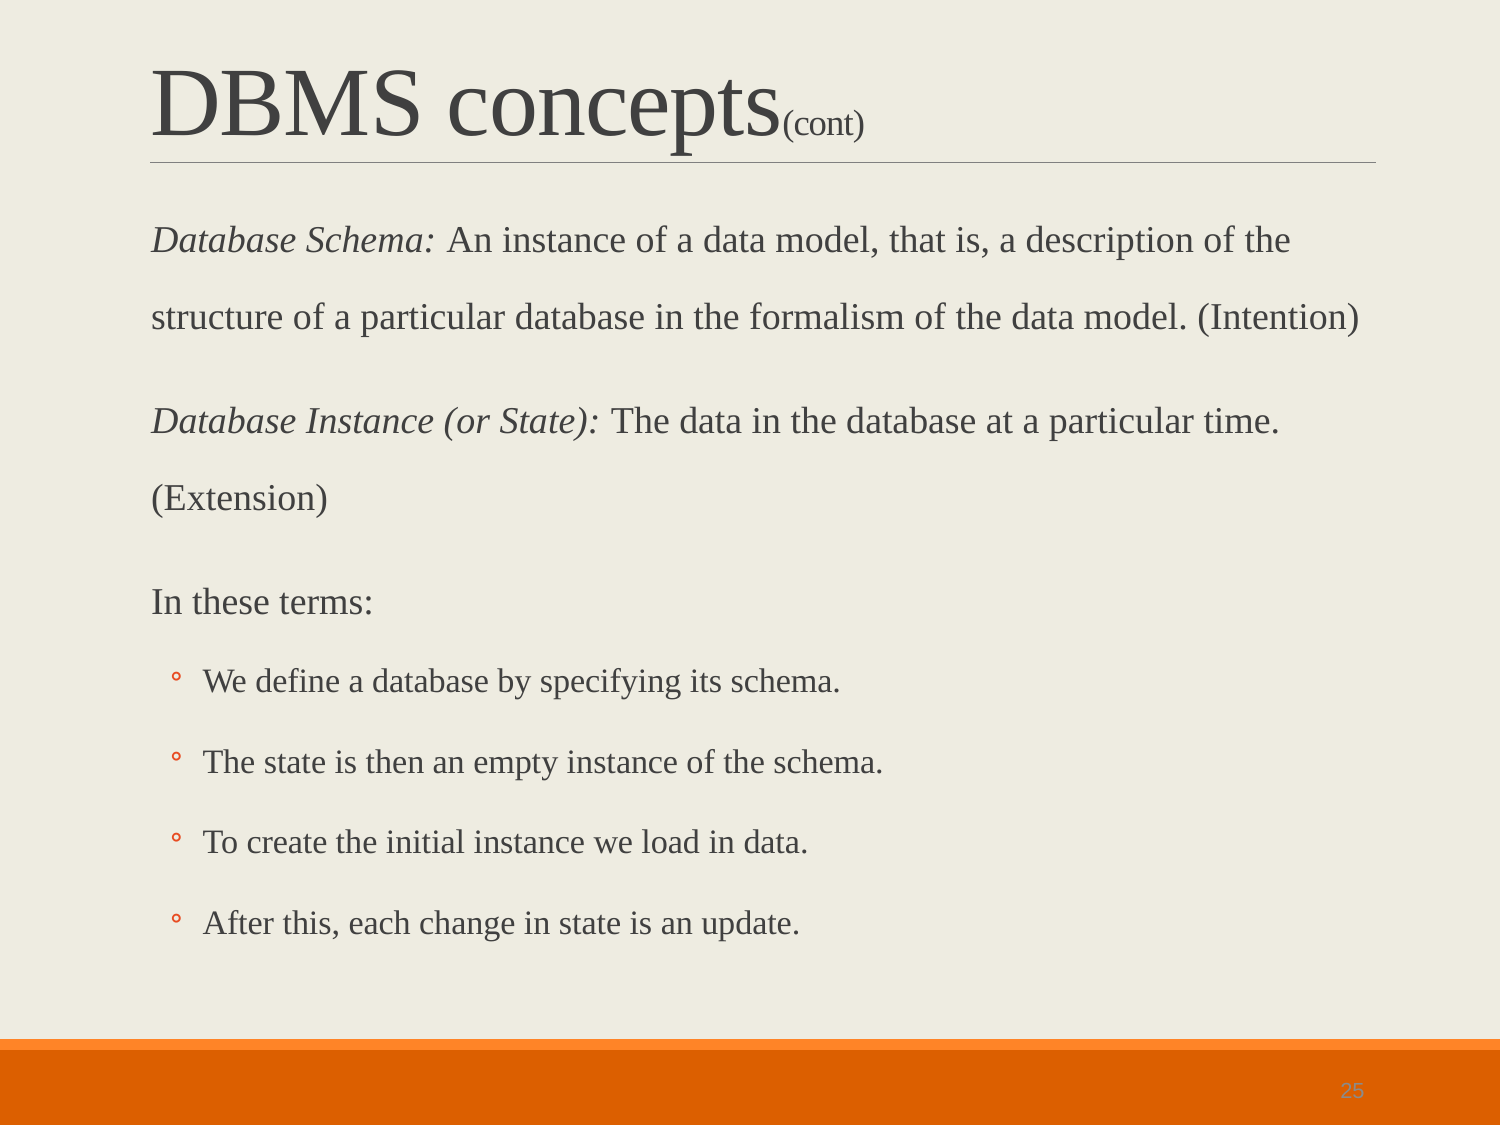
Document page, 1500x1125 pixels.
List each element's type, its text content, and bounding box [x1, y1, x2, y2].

slide_number 25 [1218, 1059, 1380, 1120]
title DBMS concepts(cont) [135, 47, 1373, 163]
list Database Schema: An instance of a data model, that is, a description of the structure of a particular database in the formalism of the data model. (Intention) Database Instance (or State): The data in the database at a particular time. (Extension) In these terms: We define a database by specifying its schema. The state is then an empty instance of the schema. To create the initial instance we load in data. After this, each change in state is an update. [135, 174, 1373, 963]
